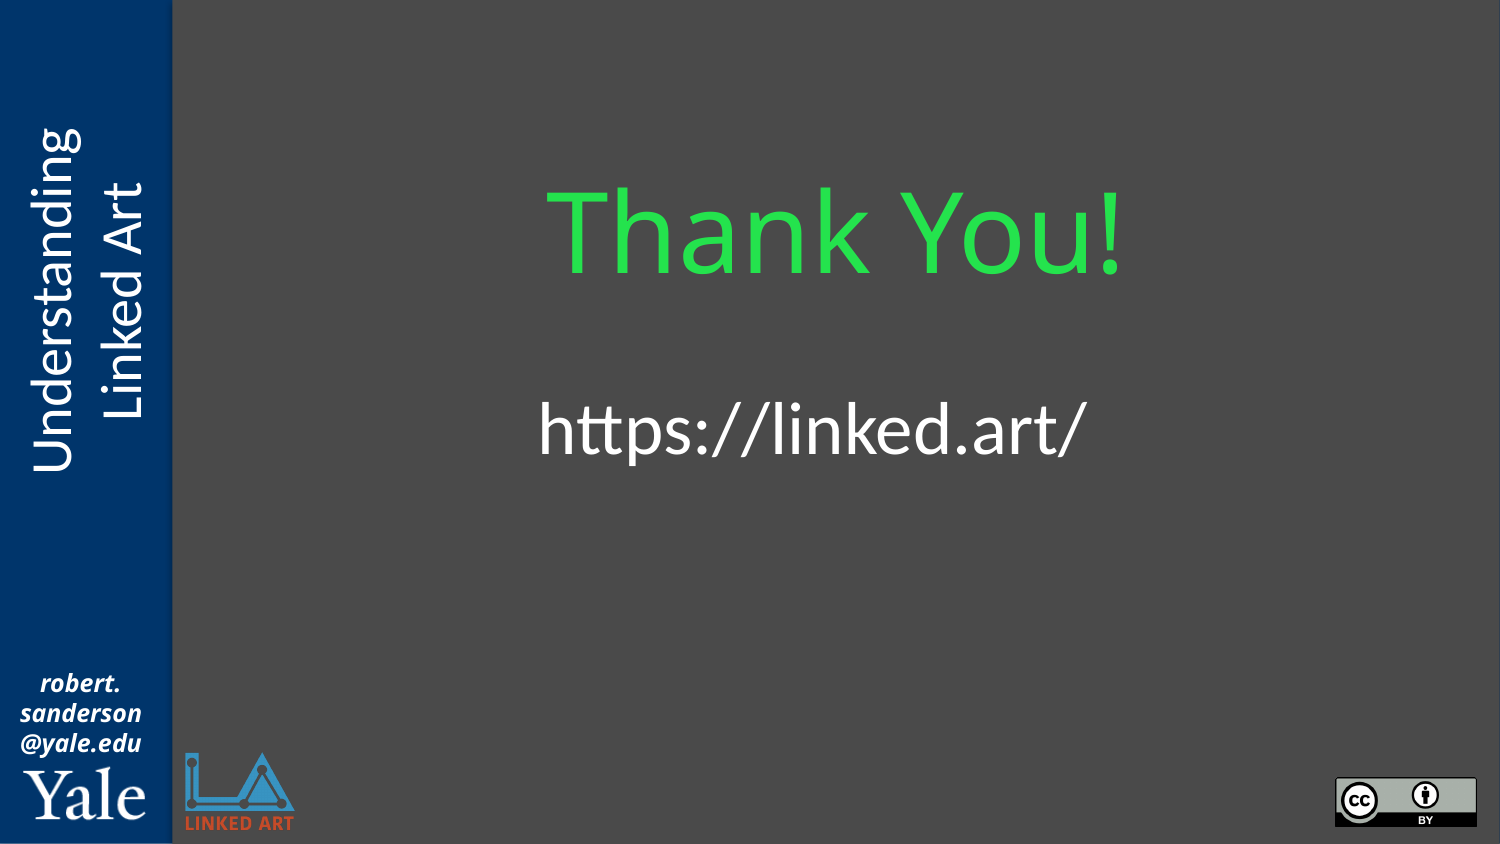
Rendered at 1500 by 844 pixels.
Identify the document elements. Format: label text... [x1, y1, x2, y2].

list Thank You! [172, 70, 1500, 372]
text_box https://linked.art/ [522, 372, 1120, 477]
picture [184, 752, 295, 844]
picture [1335, 777, 1477, 827]
picture [23, 731, 149, 844]
